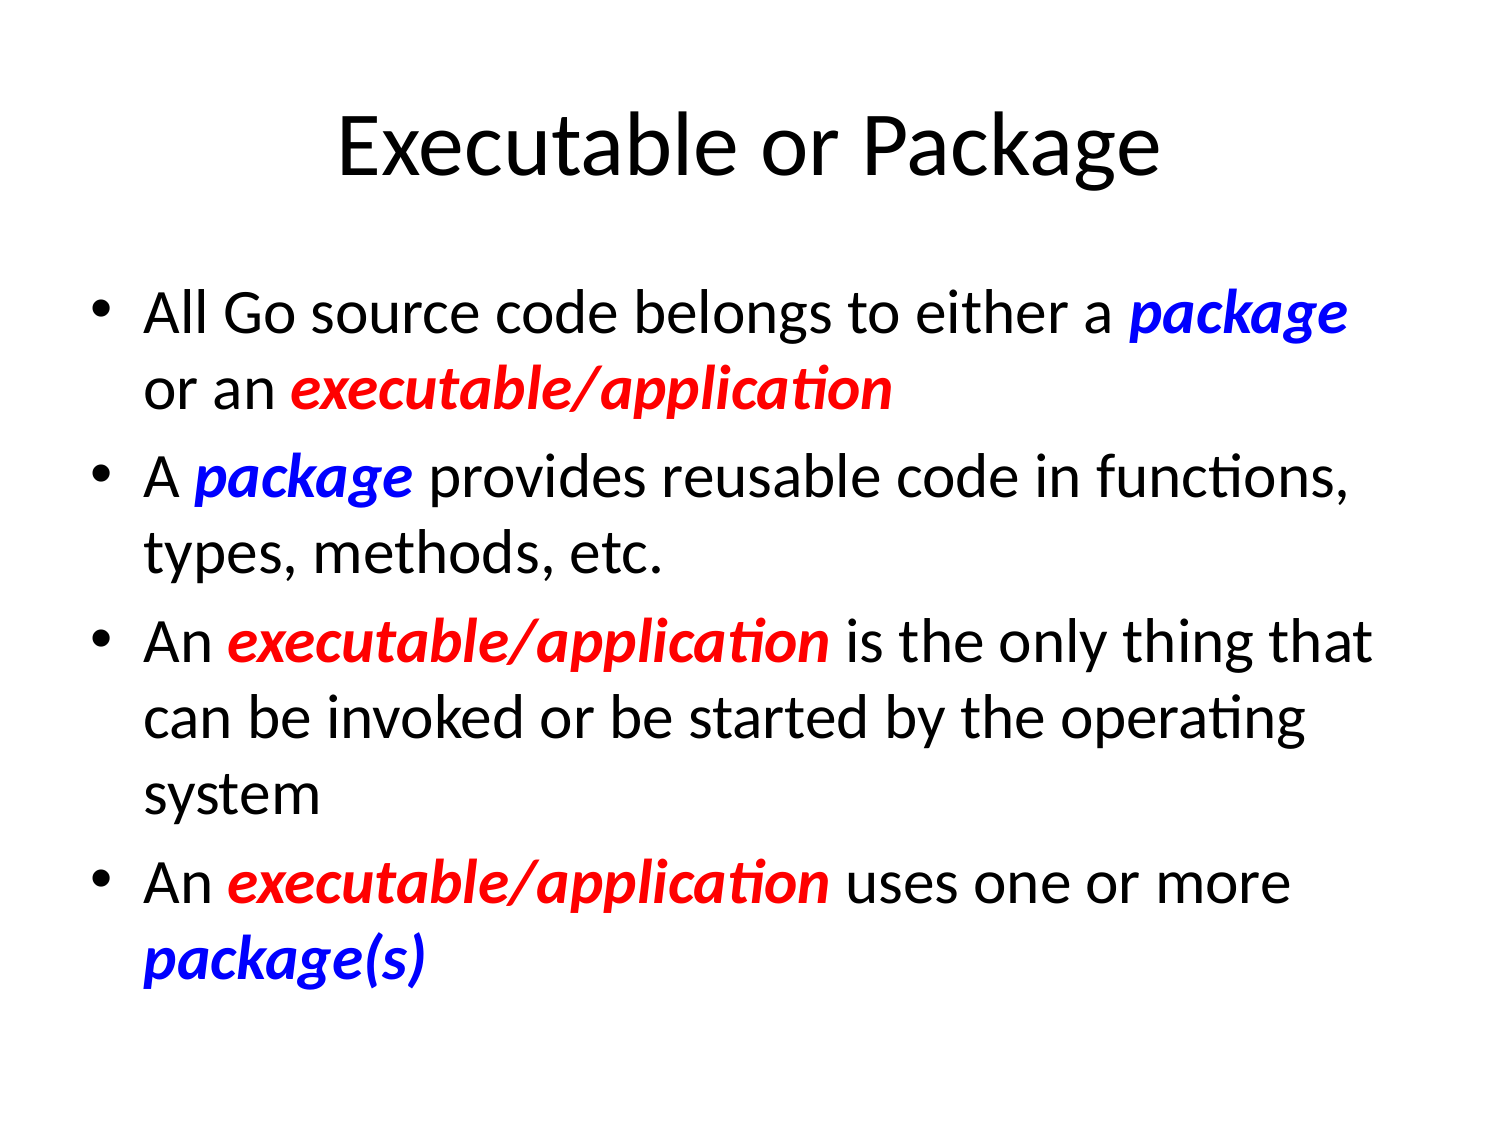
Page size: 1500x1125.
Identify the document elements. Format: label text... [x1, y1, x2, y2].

list All Go source code belongs to either a package or an executable/application A package provides reusable code in functions, types, methods, etc. An executable/application is the only thing that can be invoked or be started by the operating system An executable/application uses one or more package(s) [75, 262, 1425, 1005]
title Executable or Package [75, 45, 1425, 233]
